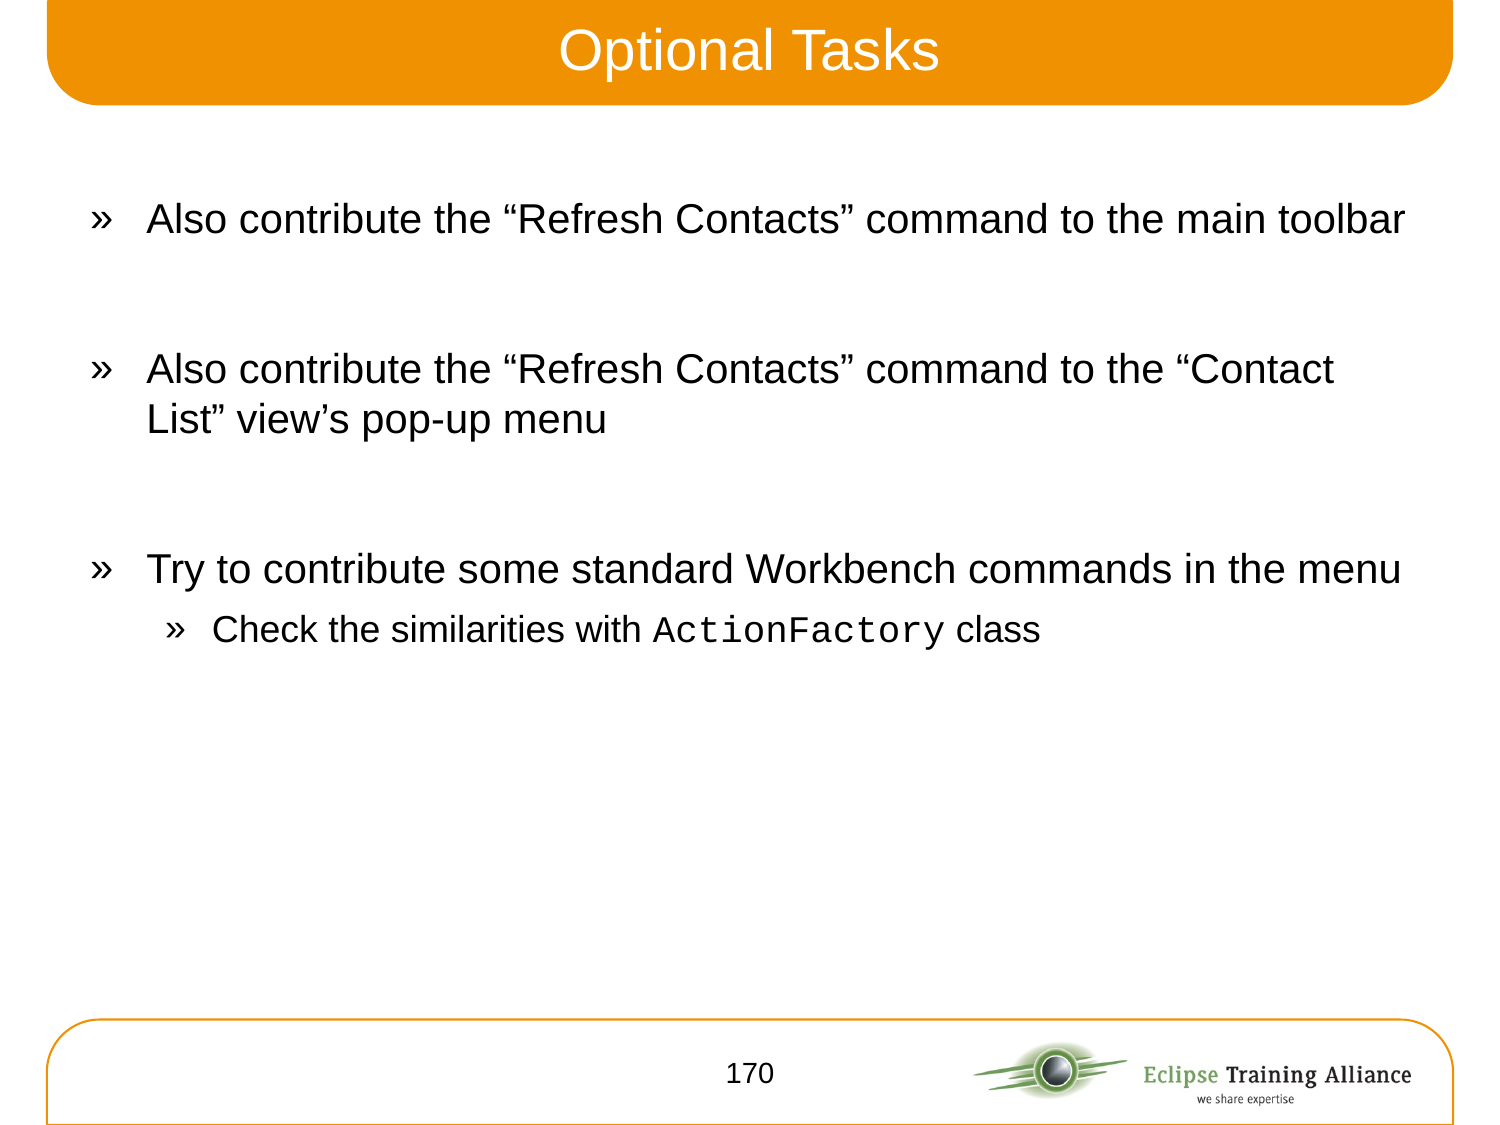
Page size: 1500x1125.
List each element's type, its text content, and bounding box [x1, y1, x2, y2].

title Optional Tasks [82, 0, 1418, 94]
list Also contribute the “Refresh Contacts” command to the main toolbar Also contribute the “Refresh Contacts” command to the “Contact List” view’s pop-up menu Try to contribute some standard Workbench commands in the menu Check the similarities with ActionFactory class [75, 184, 1425, 1000]
picture [973, 1038, 1411, 1106]
